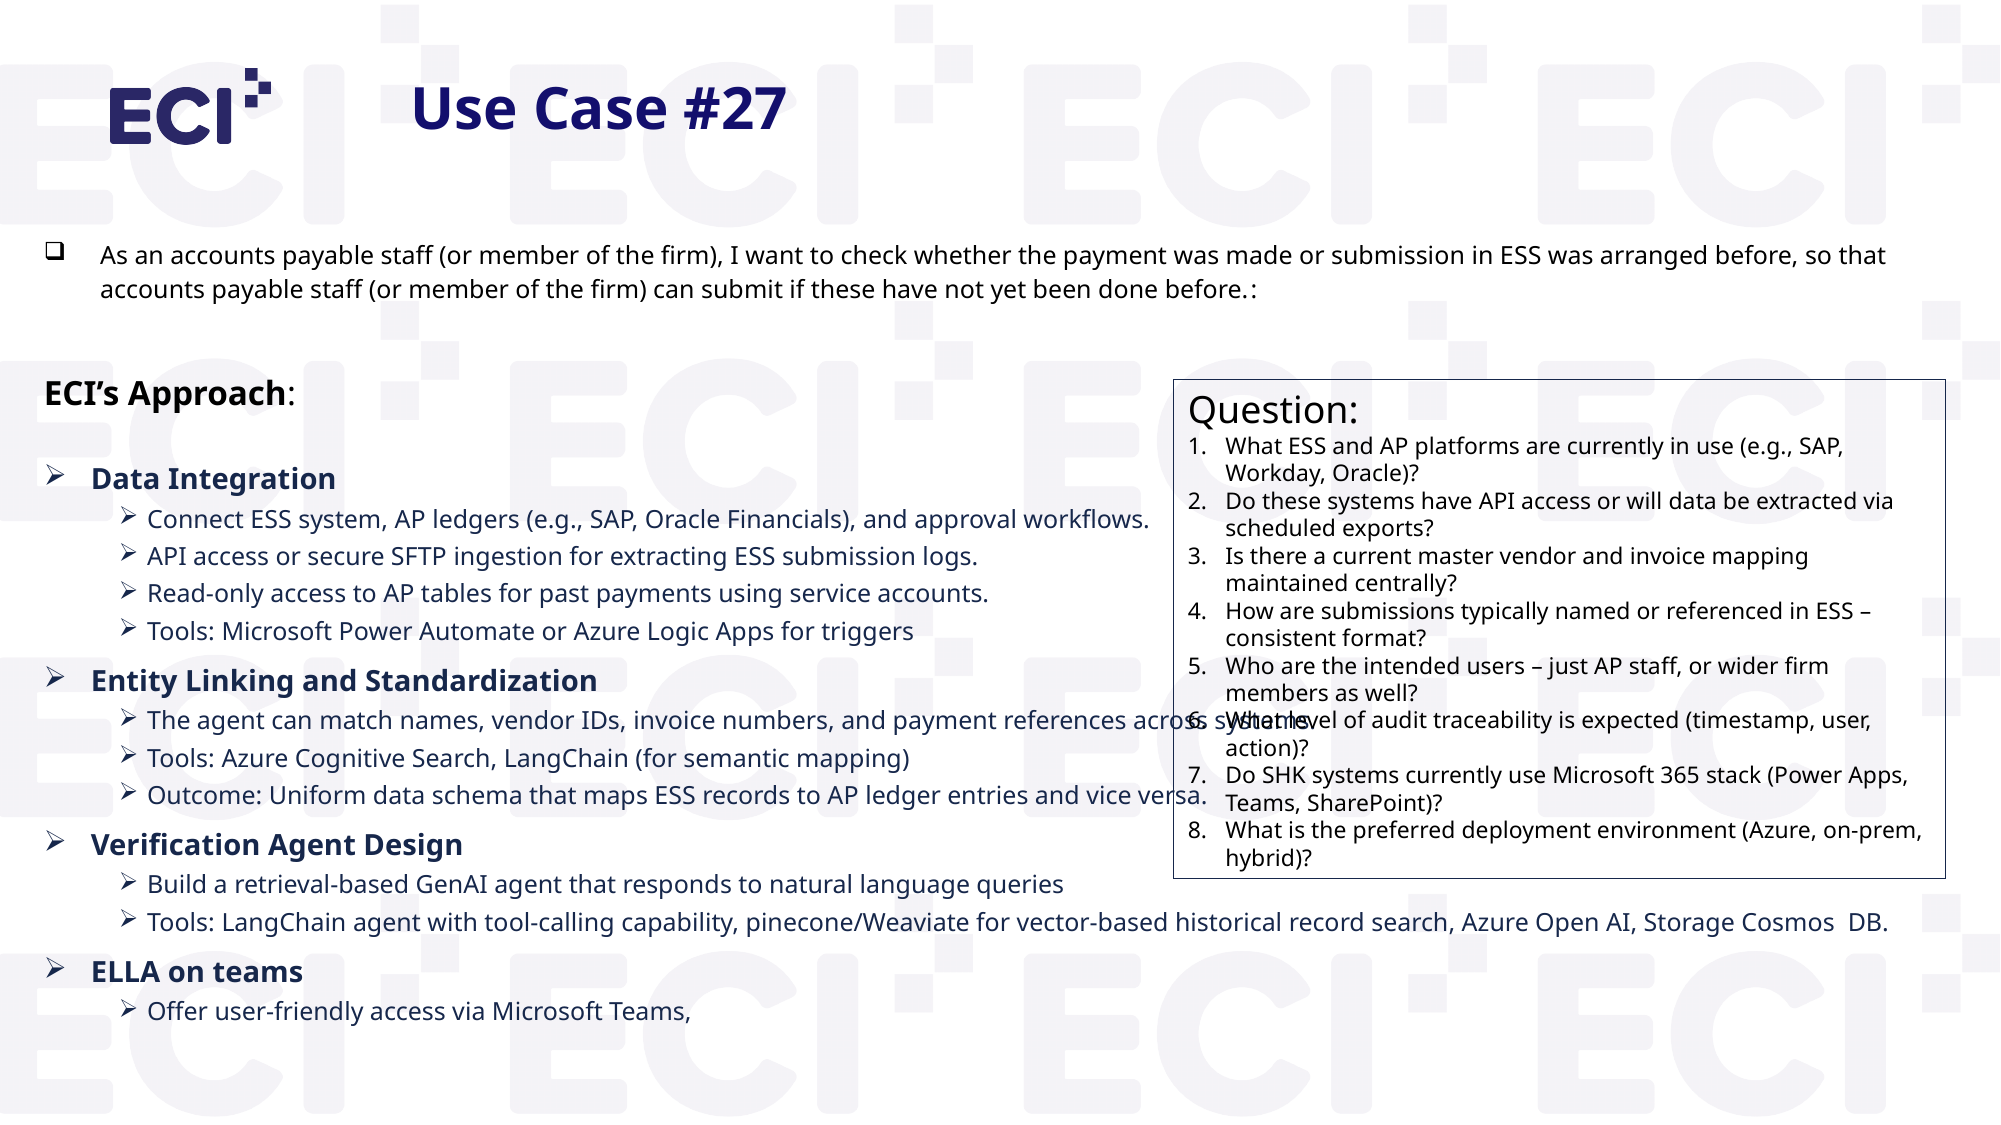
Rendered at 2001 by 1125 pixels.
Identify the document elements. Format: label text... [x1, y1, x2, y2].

text_box Question: What ESS and AP platforms are currently in use (e.g., SAP, Workday, Oracle)? Do these systems have API access or will data be extracted via scheduled exports? Is there a current master vendor and invoice mapping maintained centrally? How are submissions typically named or referenced in ESS – consistent format? Who are the intended users – just AP staff, or wider firm members as well? What level of audit traceability is expected (timestamp, user, action)? Do SHK systems currently use Microsoft 365 stack (Power Apps, Teams, SharePoint)? What is the preferred deployment environment (Azure, on-prem, hybrid)? [1173, 379, 1946, 879]
picture [0, 0, 2001, 1121]
text_box Use Case #27 [372, 79, 827, 143]
text_box As an accounts payable staff (or member of the firm), I want to check whether the payment was made or submission in ESS was arranged before, so that accounts payable staff (or member of the firm) can submit if these have not yet been done before.: ECI’s Approach: Data Integration Connect ESS system, AP ledgers (e.g., SAP, Oracle Financials), and approval workflows. API access or secure SFTP ingestion for extracting ESS submission logs. Read-only access to AP tables for past payments using service accounts. Tools: Microsoft Power Automate or Azure Logic Apps for triggers Entity Linking and Standardization The agent can match names, vendor IDs, invoice numbers, and payment references across systems. Tools: Azure Cognitive Search, LangChain (for semantic mapping) Outcome: Uniform data schema that maps ESS records to AP ledger entries and vice versa. Verification Agent Design Build a retrieval-based GenAI agent that responds to natural language queries Tools: LangChain agent with tool-calling capability, pinecone/Weaviate for vector-based historical record search, Azure Open AI, Storage Cosmos DB. ELLA on teams Offer user-friendly access via Microsoft Teams, [28, 187, 1946, 1078]
